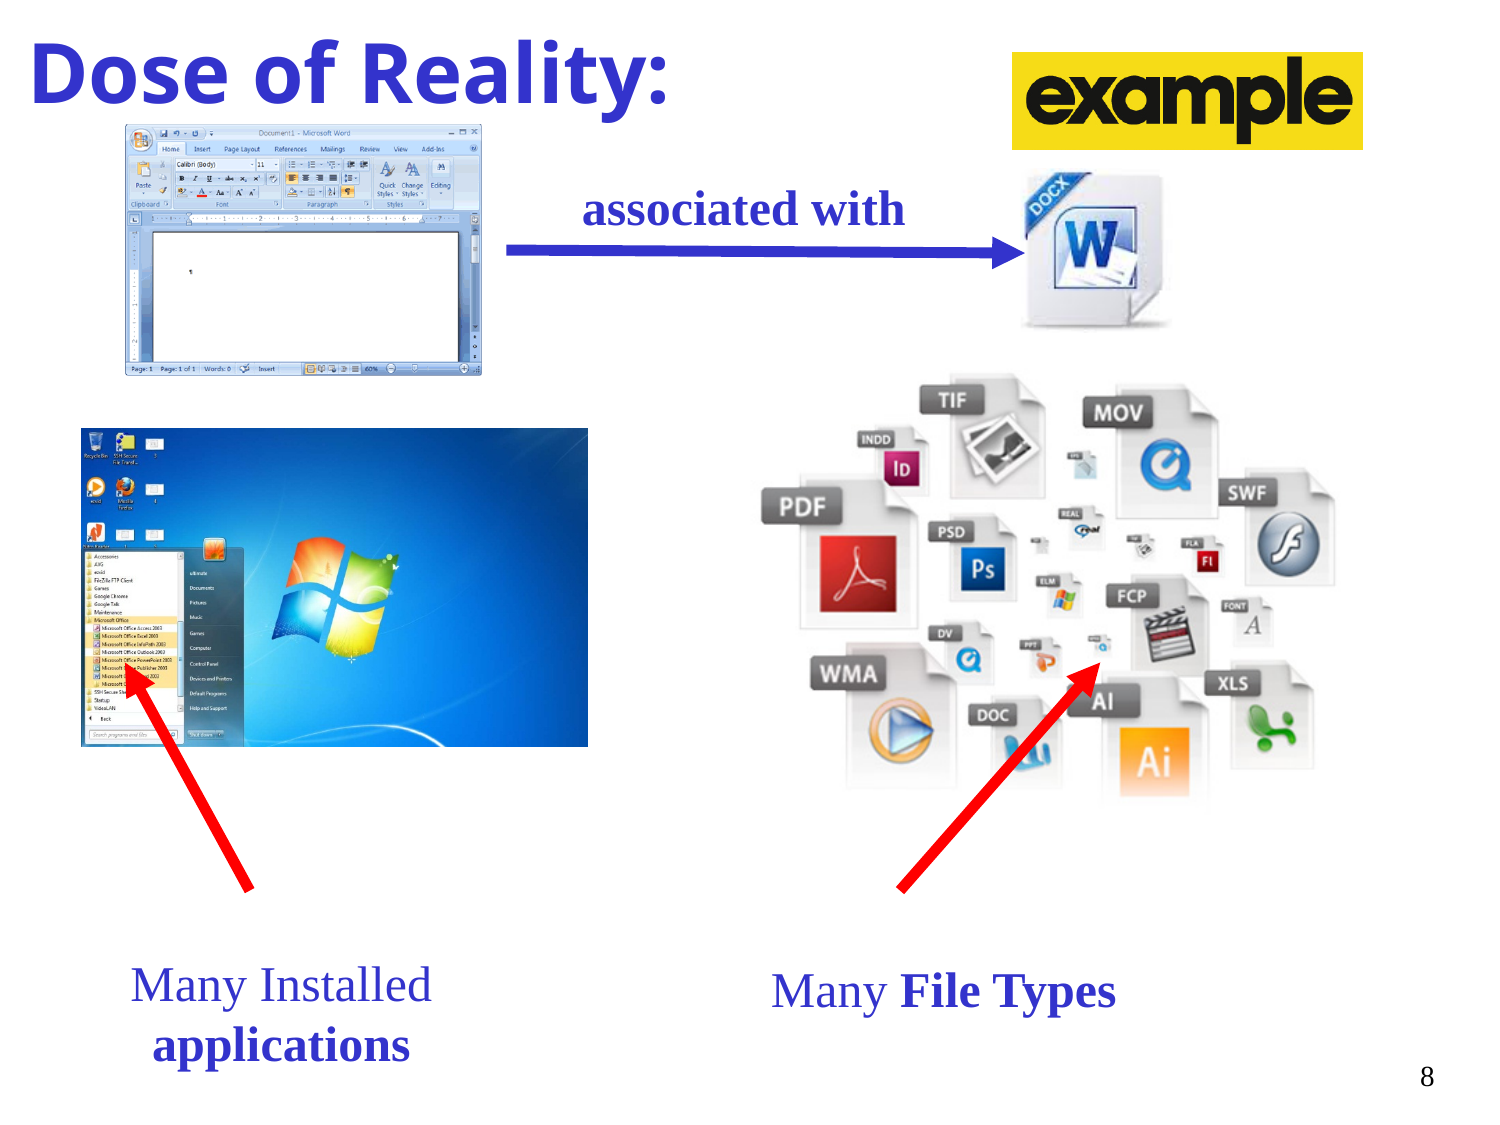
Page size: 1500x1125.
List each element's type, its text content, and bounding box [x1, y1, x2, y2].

slide_number 8 [1323, 1049, 1451, 1125]
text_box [899, 662, 1101, 891]
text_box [124, 662, 250, 891]
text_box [124, 52, 1363, 376]
picture [81, 427, 588, 748]
text_box Many Installed applications [81, 944, 482, 1079]
text_box Many File Types [743, 949, 1144, 1025]
text_box Dose of Reality: [12, 12, 1413, 125]
picture [718, 358, 1413, 817]
